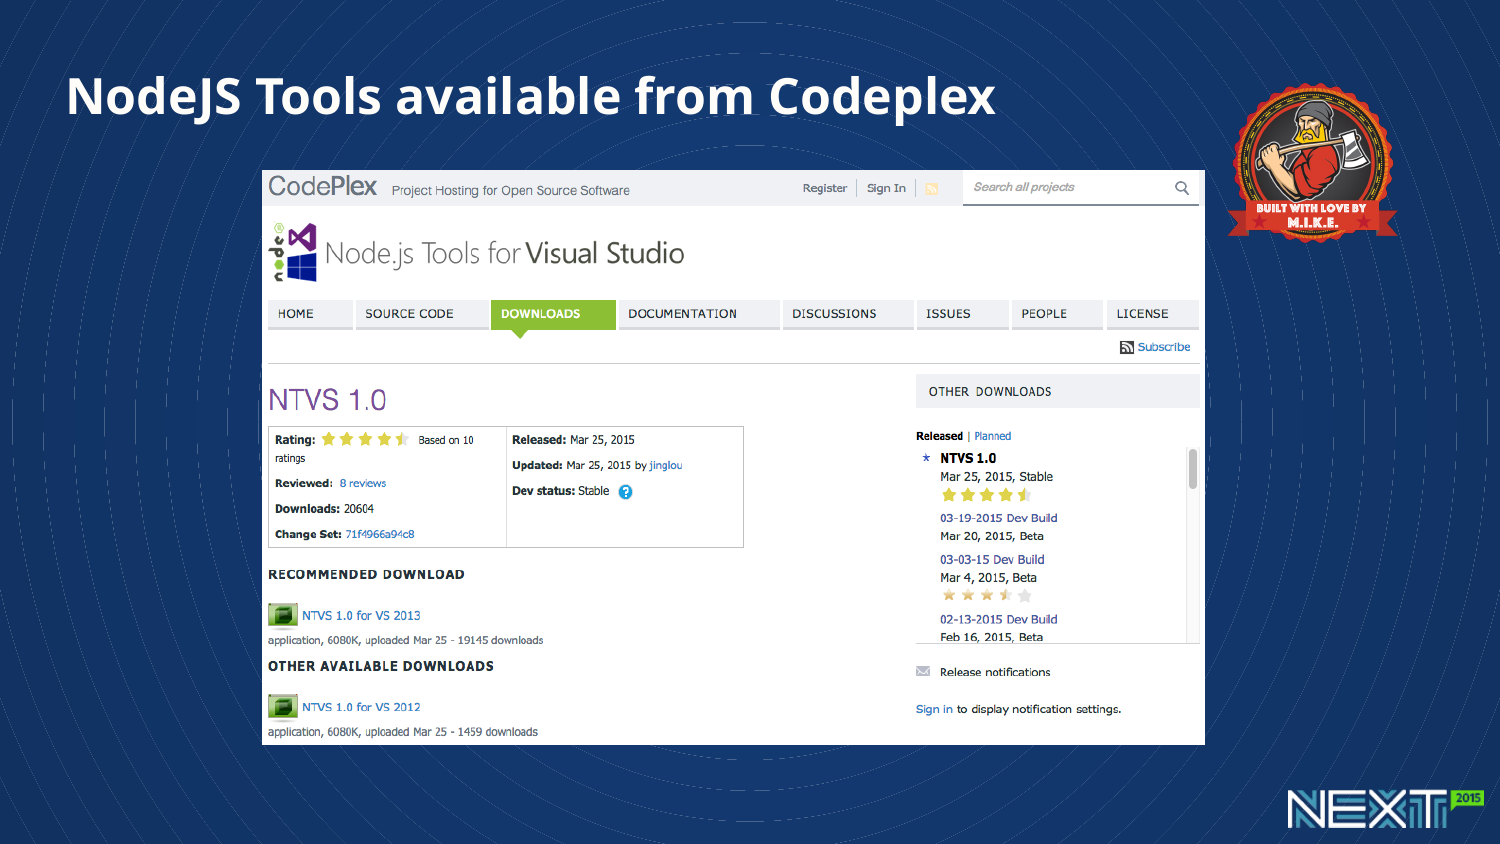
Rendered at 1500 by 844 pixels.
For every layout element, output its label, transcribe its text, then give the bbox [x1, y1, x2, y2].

picture [262, 170, 1205, 745]
title NodeJS Tools available from Codeplex [53, 64, 1449, 132]
picture [1288, 789, 1484, 828]
picture [1227, 83, 1398, 243]
